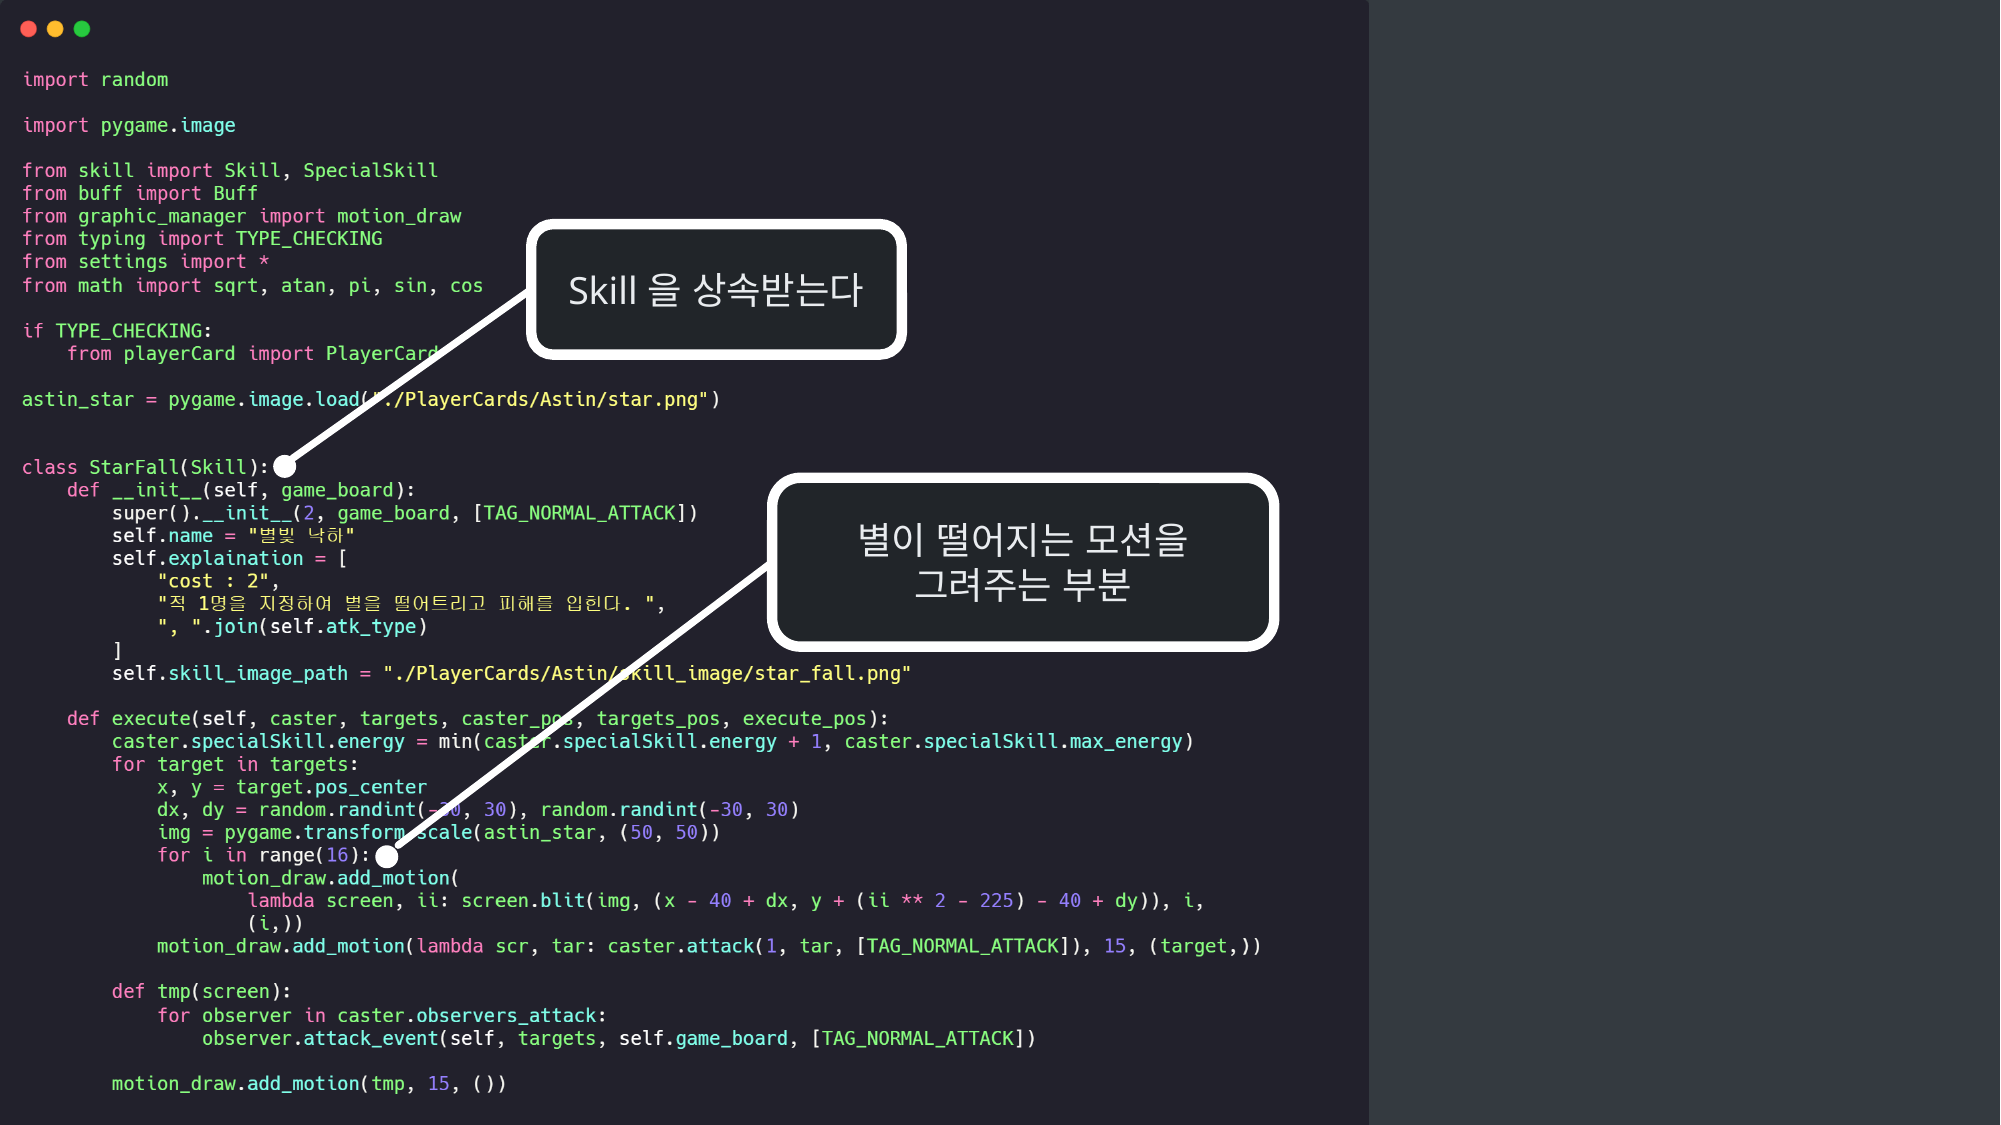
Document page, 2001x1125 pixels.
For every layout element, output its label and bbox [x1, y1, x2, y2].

picture [0, 0, 1369, 1125]
text_box [273, 224, 902, 478]
text_box [375, 477, 1275, 869]
